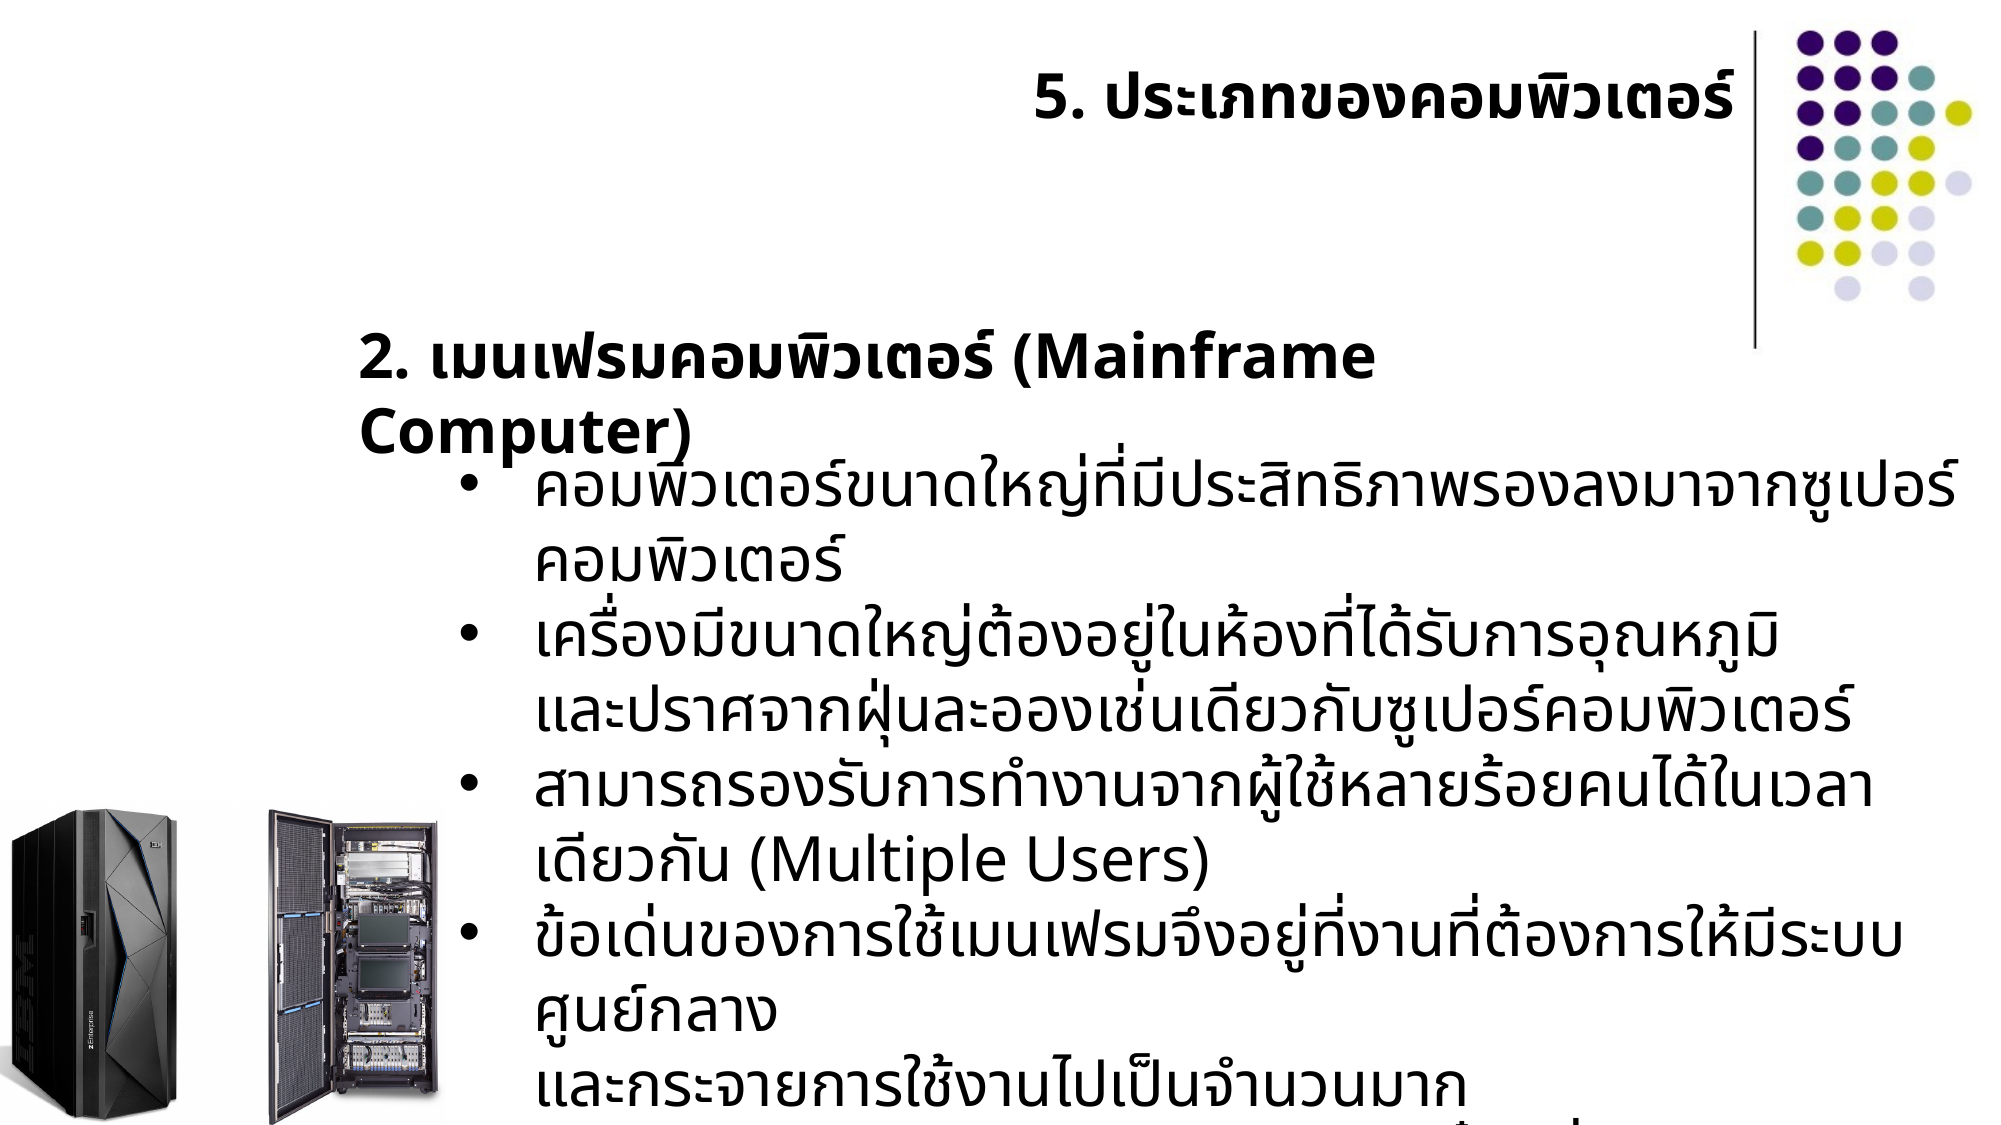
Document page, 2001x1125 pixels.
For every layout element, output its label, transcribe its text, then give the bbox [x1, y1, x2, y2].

text_box 2. เมนเฟรมคอมพิวเตอร์ (Mainframe Computer) [343, 308, 1466, 473]
text_box คอมพิวเตอร์ขนาดใหญ่ที่มีประสิทธิภาพรองลงมาจากซูเปอร์คอมพิวเตอร์ เครื่องมีขนาดใหญ่ต้องอยู่ในห้องที่ได้รับการอุณหภูมิ และปราศจากฝุ่นละอองเช่นเดียวกับซูเปอร์คอมพิวเตอร์ สามารถรองรับการทำงานจากผู้ใช้หลายร้อยคนได้ในเวลาเดียวกัน (Multiple Users) ข้อเด่นของการใช้เมนเฟรมจึงอยู่ที่งานที่ต้องการให้มีระบบศูนย์กลาง และกระจายการใช้งานไปเป็นจำนวนมาก เช่น งานธนาคาร ระบบ ATM การจองตั๋วเครื่องบิน การลงทะเบียนต่าง ๆ [368, 436, 2000, 1125]
picture [0, 0, 2001, 1125]
text_box 5. ประเภทของคอมพิวเตอร์ [0, 48, 1751, 139]
